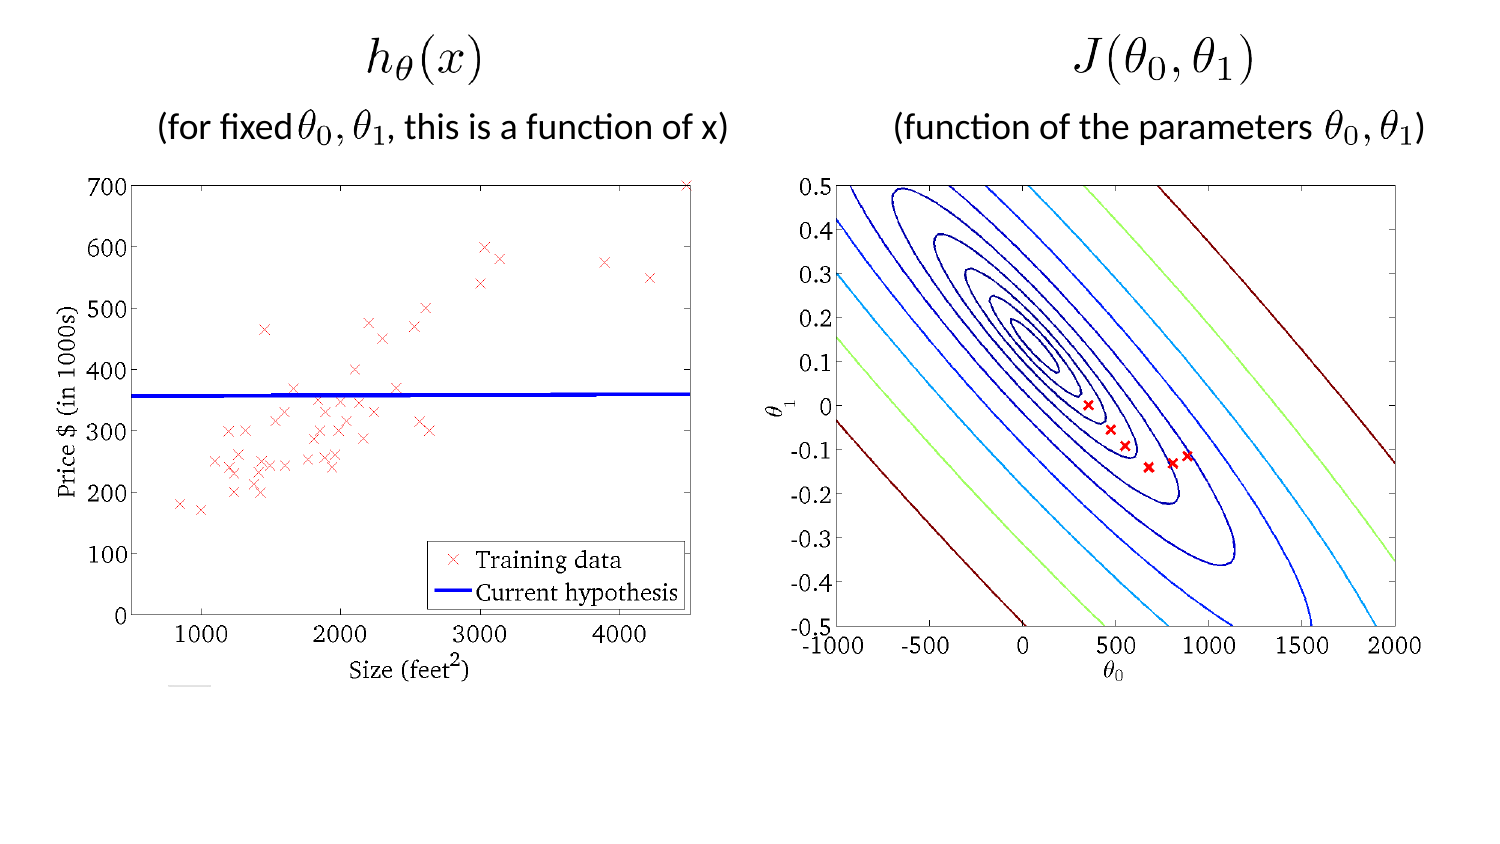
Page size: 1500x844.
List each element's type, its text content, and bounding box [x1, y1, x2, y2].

picture [37, 109, 1463, 687]
picture [367, 34, 480, 85]
text_box (function of the parameters ) [877, 94, 1442, 142]
text_box (for fixed , this is a function of x) [141, 94, 745, 142]
picture [1074, 34, 1252, 85]
